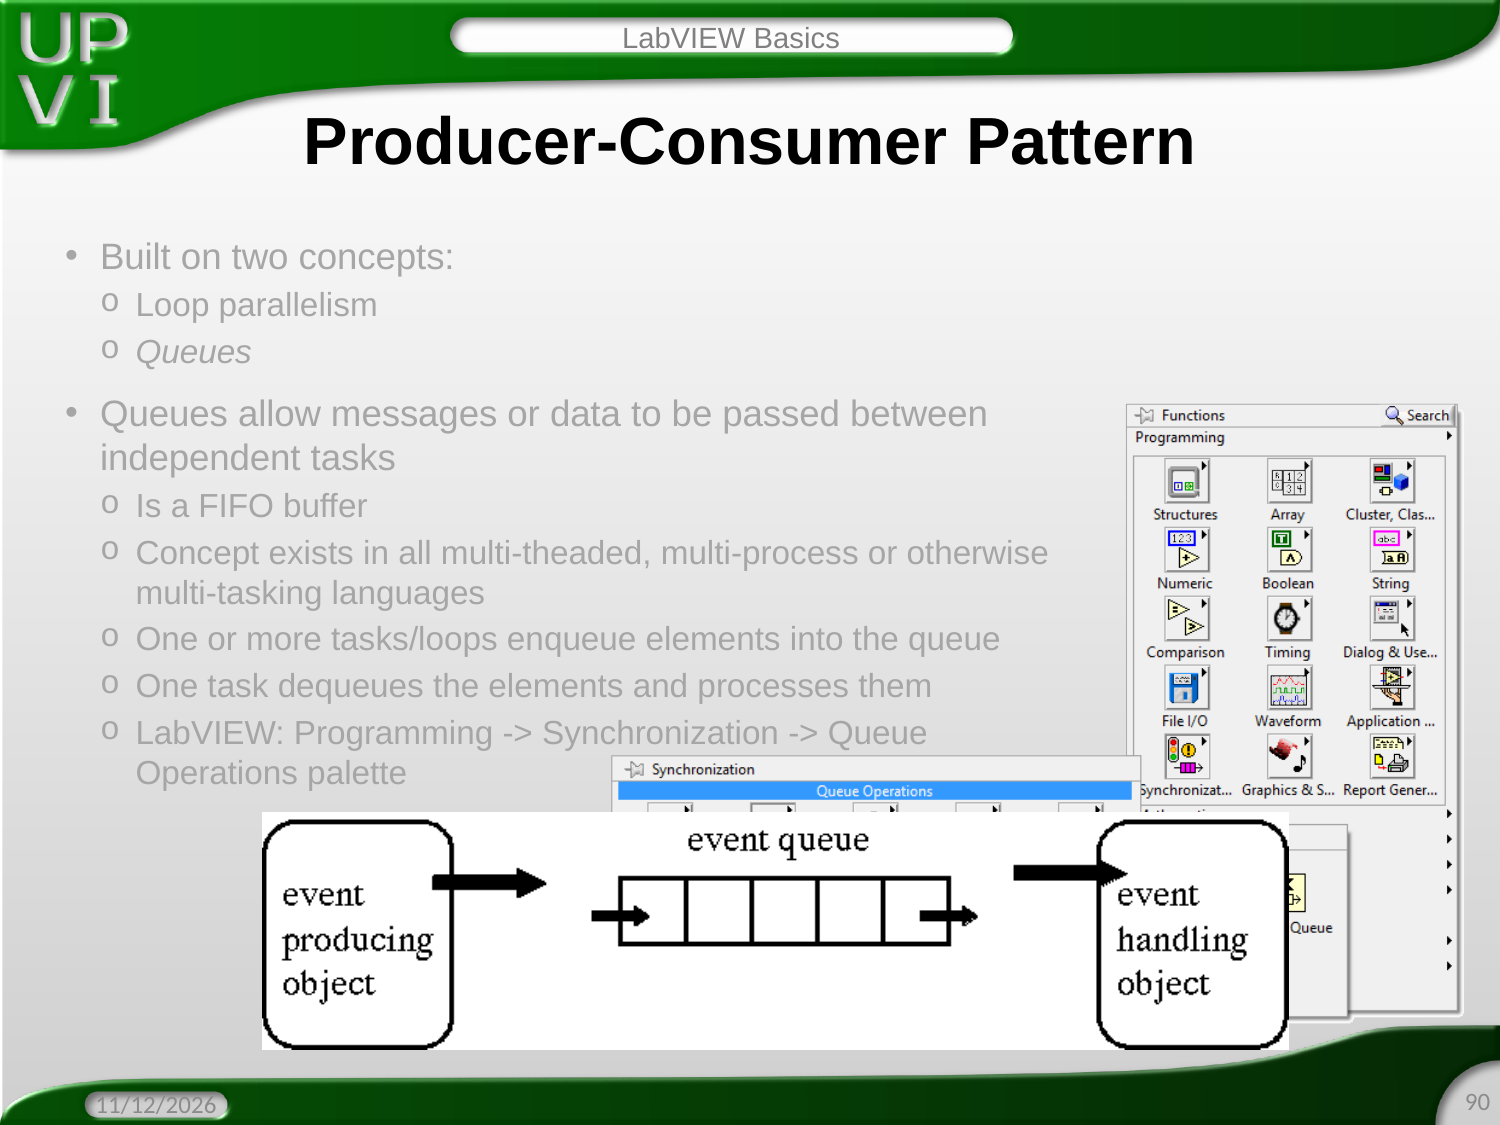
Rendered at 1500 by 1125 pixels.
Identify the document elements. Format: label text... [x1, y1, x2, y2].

footer LabVIEW Basics [450, 6, 1013, 67]
title Producer-Consumer Pattern [75, 75, 1425, 200]
list Built on two concepts: Loop parallelism Queues Queues allow messages or data to be passed between independent tasks Is a FIFO buffer Concept exists in all multi-theaded, multi-process or otherwise multi-tasking languages One or more tasks/loops enqueue elements into the queue One task dequeues the elements and processes them LabVIEW: Programming -> Synchronization -> Queue Operations palette [50, 224, 1100, 800]
slide_number 90 [1155, 1069, 1500, 1125]
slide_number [75, 1073, 238, 1125]
picture [0, 0, 1500, 1125]
